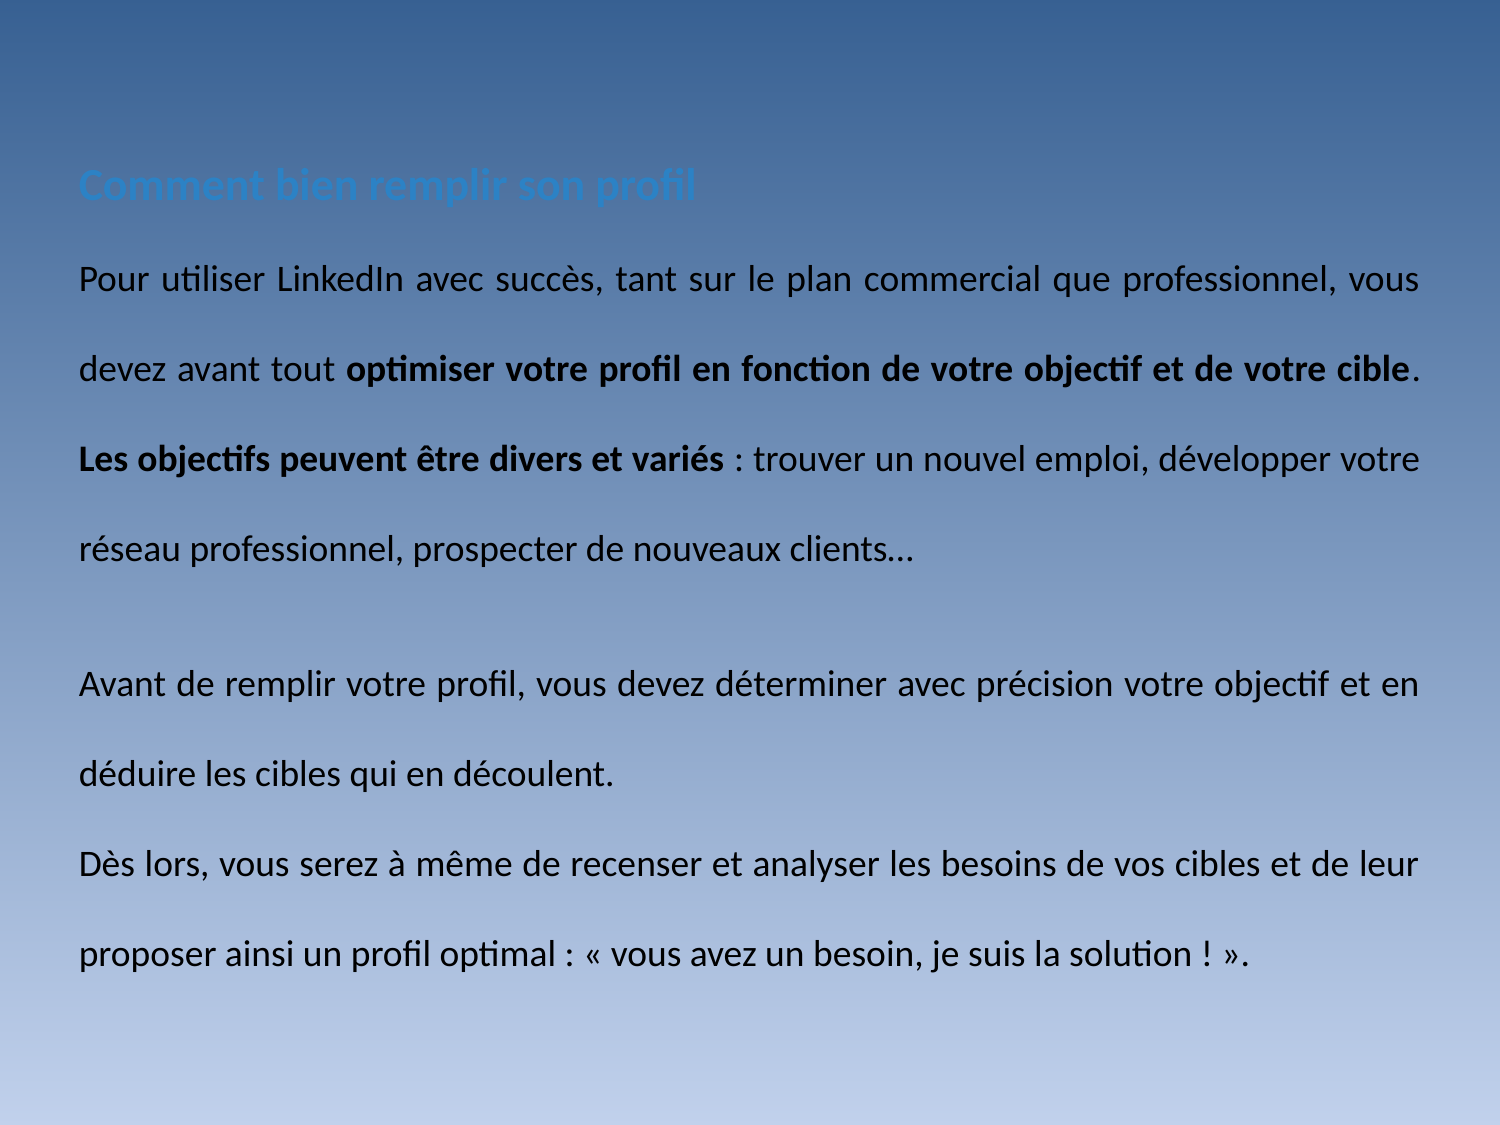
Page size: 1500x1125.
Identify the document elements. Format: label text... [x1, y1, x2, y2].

text_box Comment bien remplir son profil Pour utiliser LinkedIn avec succès, tant sur le plan commercial que professionnel, vous devez avant tout optimiser votre profil en fonction de votre objectif et de votre cible. Les objectifs peuvent être divers et variés : trouver un nouvel emploi, développer votre réseau professionnel, prospecter de nouveaux clients… Avant de remplir votre profil, vous devez déterminer avec précision votre objectif et en déduire les cibles qui en découlent. Dès lors, vous serez à même de recenser et analyser les besoins de vos cibles et de leur proposer ainsi un profil optimal : « vous avez un besoin, je suis la solution ! ». [64, 91, 1436, 982]
